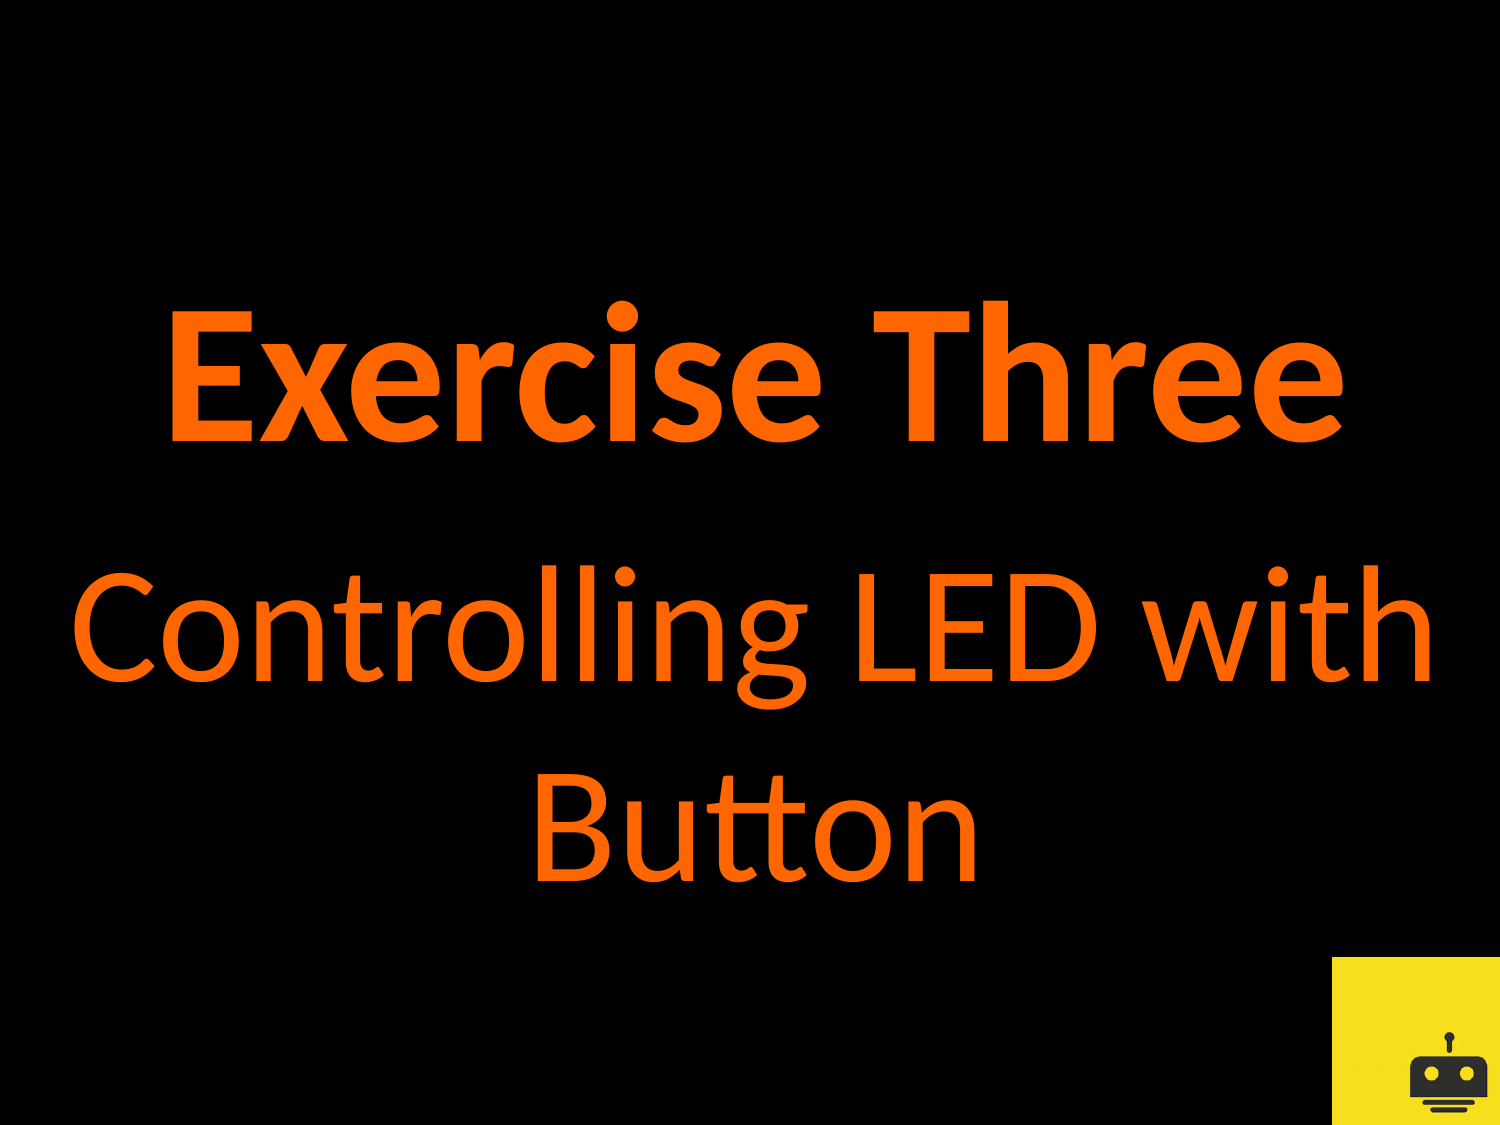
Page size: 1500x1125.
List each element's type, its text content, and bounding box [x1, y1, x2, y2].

picture [1332, 957, 1500, 1125]
subtitle Exercise Three Controlling LED with Button [49, 234, 1462, 925]
